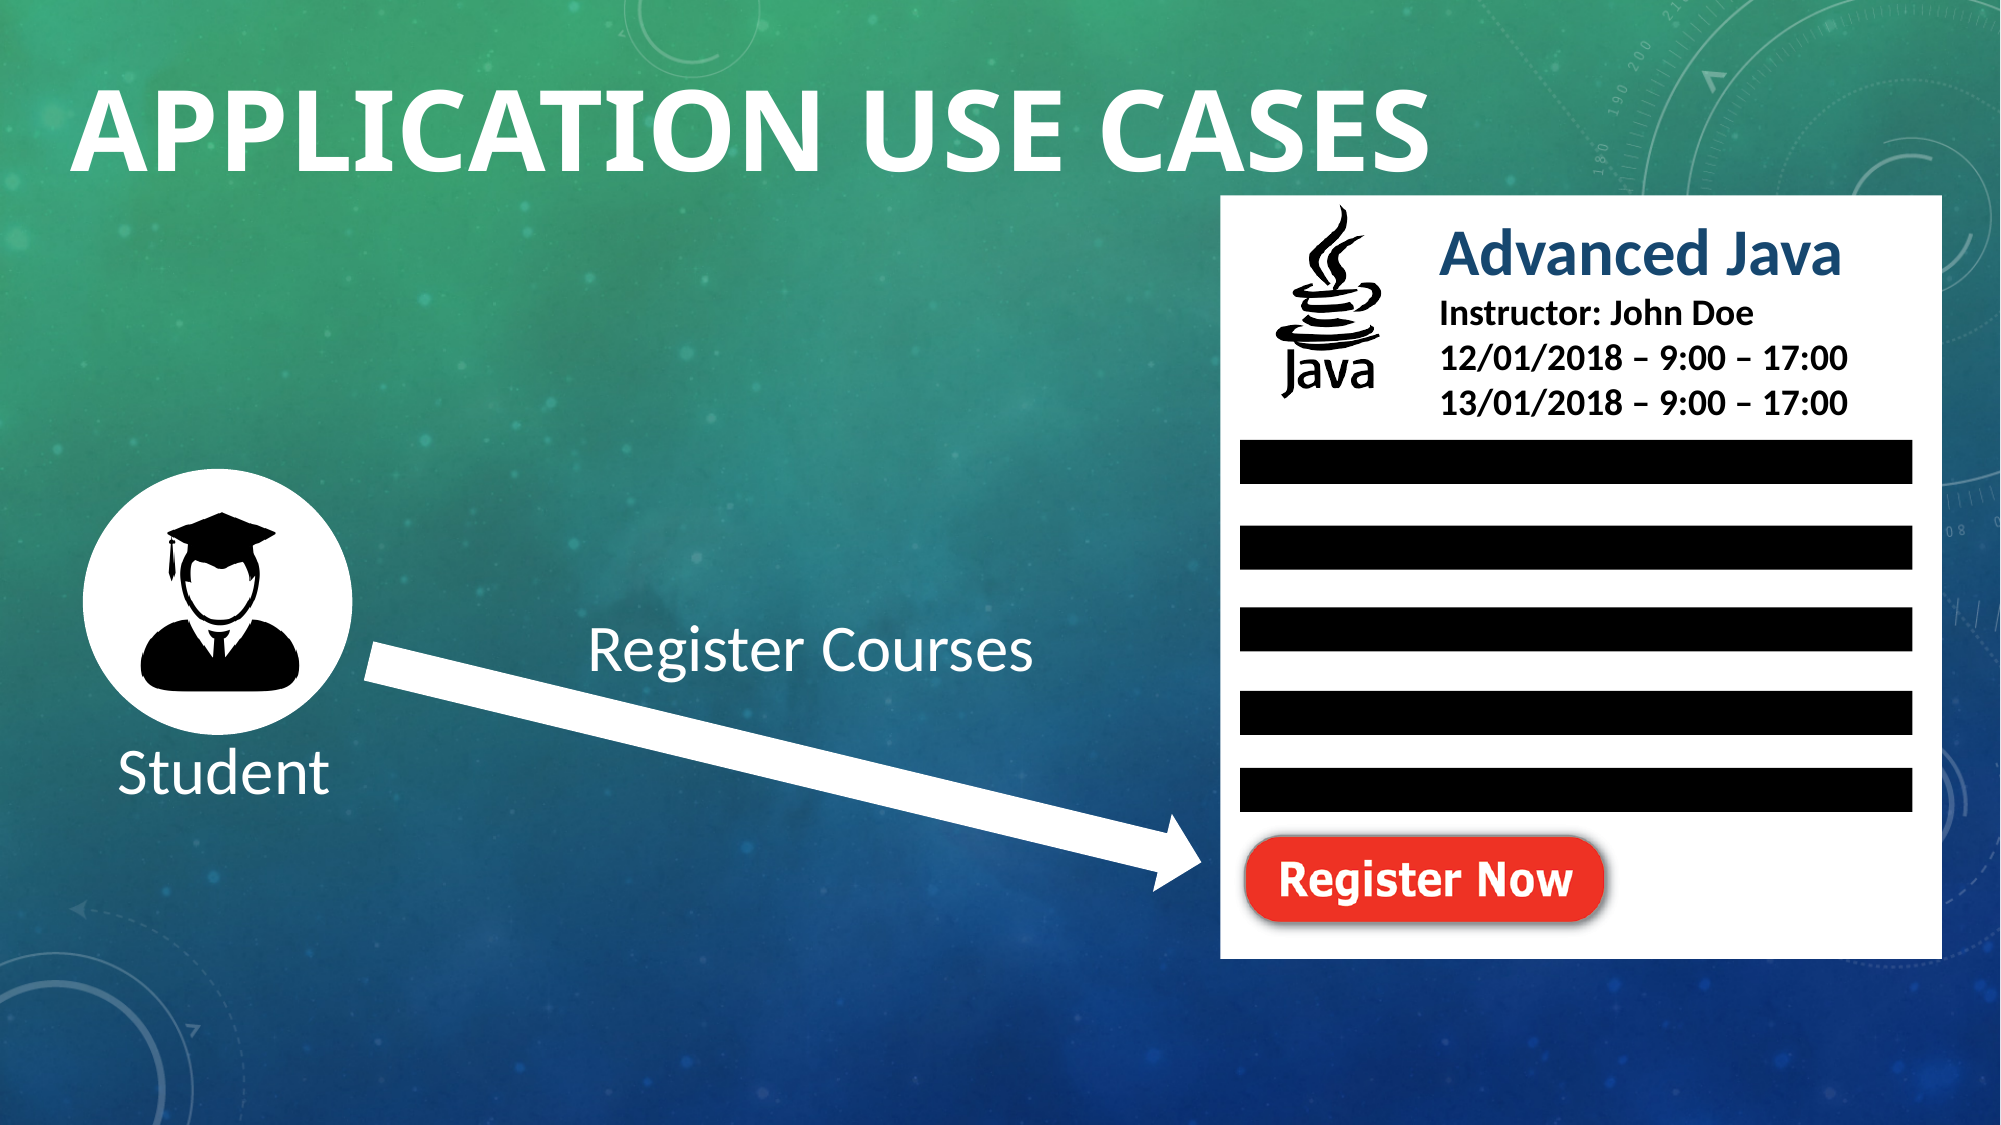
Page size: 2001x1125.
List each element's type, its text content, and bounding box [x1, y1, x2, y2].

text_box Register Courses [573, 597, 1050, 693]
title Application Use Cases [55, 7, 1718, 246]
text_box Student [102, 747, 346, 816]
text_box [362, 639, 1167, 894]
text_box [1172, 174, 1976, 947]
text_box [82, 468, 353, 736]
picture [0, 0, 2001, 1125]
